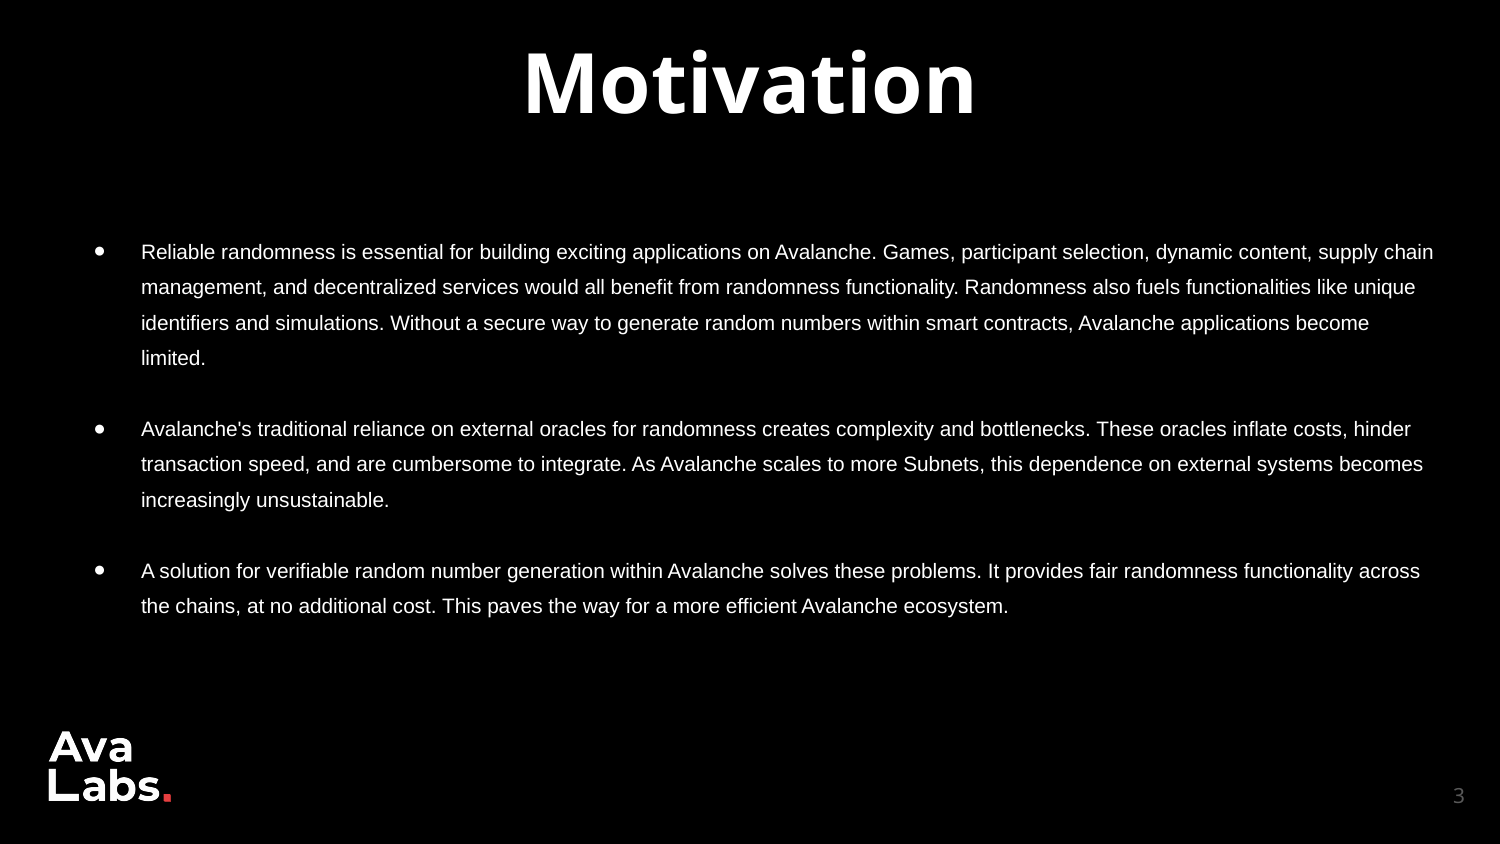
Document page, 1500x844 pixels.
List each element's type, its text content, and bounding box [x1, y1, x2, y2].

title Motivation [51, 15, 1449, 161]
title Reliable randomness is essential for building exciting applications on Avalanche. Games, participant selection, dynamic content, supply chain management, and decentralized services would all benefit from randomness functionality. Randomness also fuels functionalities like unique identifiers and simulations. Without a secure way to generate random numbers within smart contracts, Avalanche applications become limited. Avalanche's traditional reliance on external oracles for randomness creates complexity and bottlenecks. These oracles inflate costs, hinder transaction speed, and are cumbersome to integrate. As Avalanche scales to more Subnets, this dependence on external systems becomes increasingly unsustainable. A solution for verifiable random number generation within Avalanche solves these problems. It provides fair randomness functionality across the chains, at no additional cost. This paves the way for a more efficient Avalanche ecosystem. [51, 212, 1449, 666]
picture [11, 665, 209, 844]
slide_number ‹#› [1389, 764, 1480, 830]
